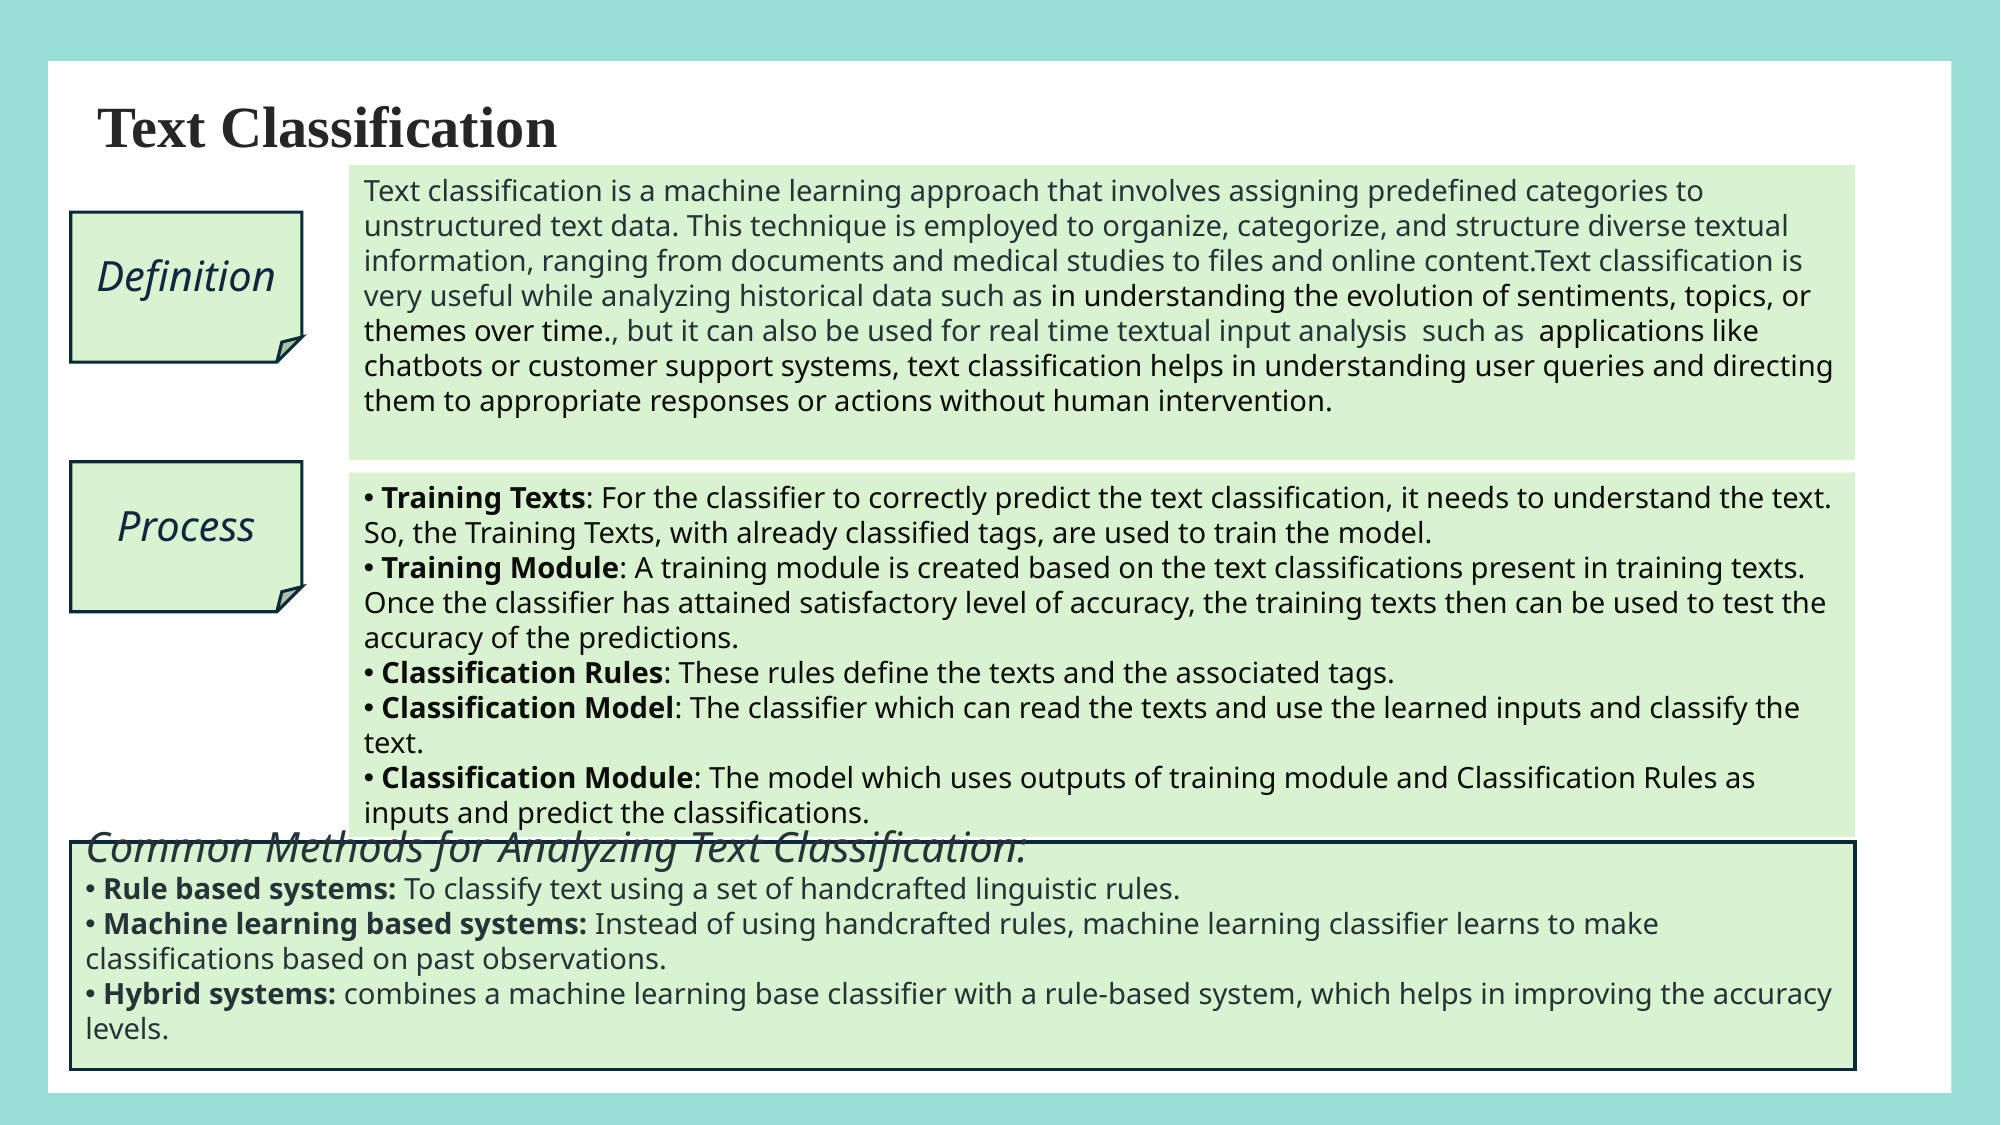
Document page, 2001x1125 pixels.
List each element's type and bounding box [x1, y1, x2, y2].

text_box [47, 60, 1952, 1094]
